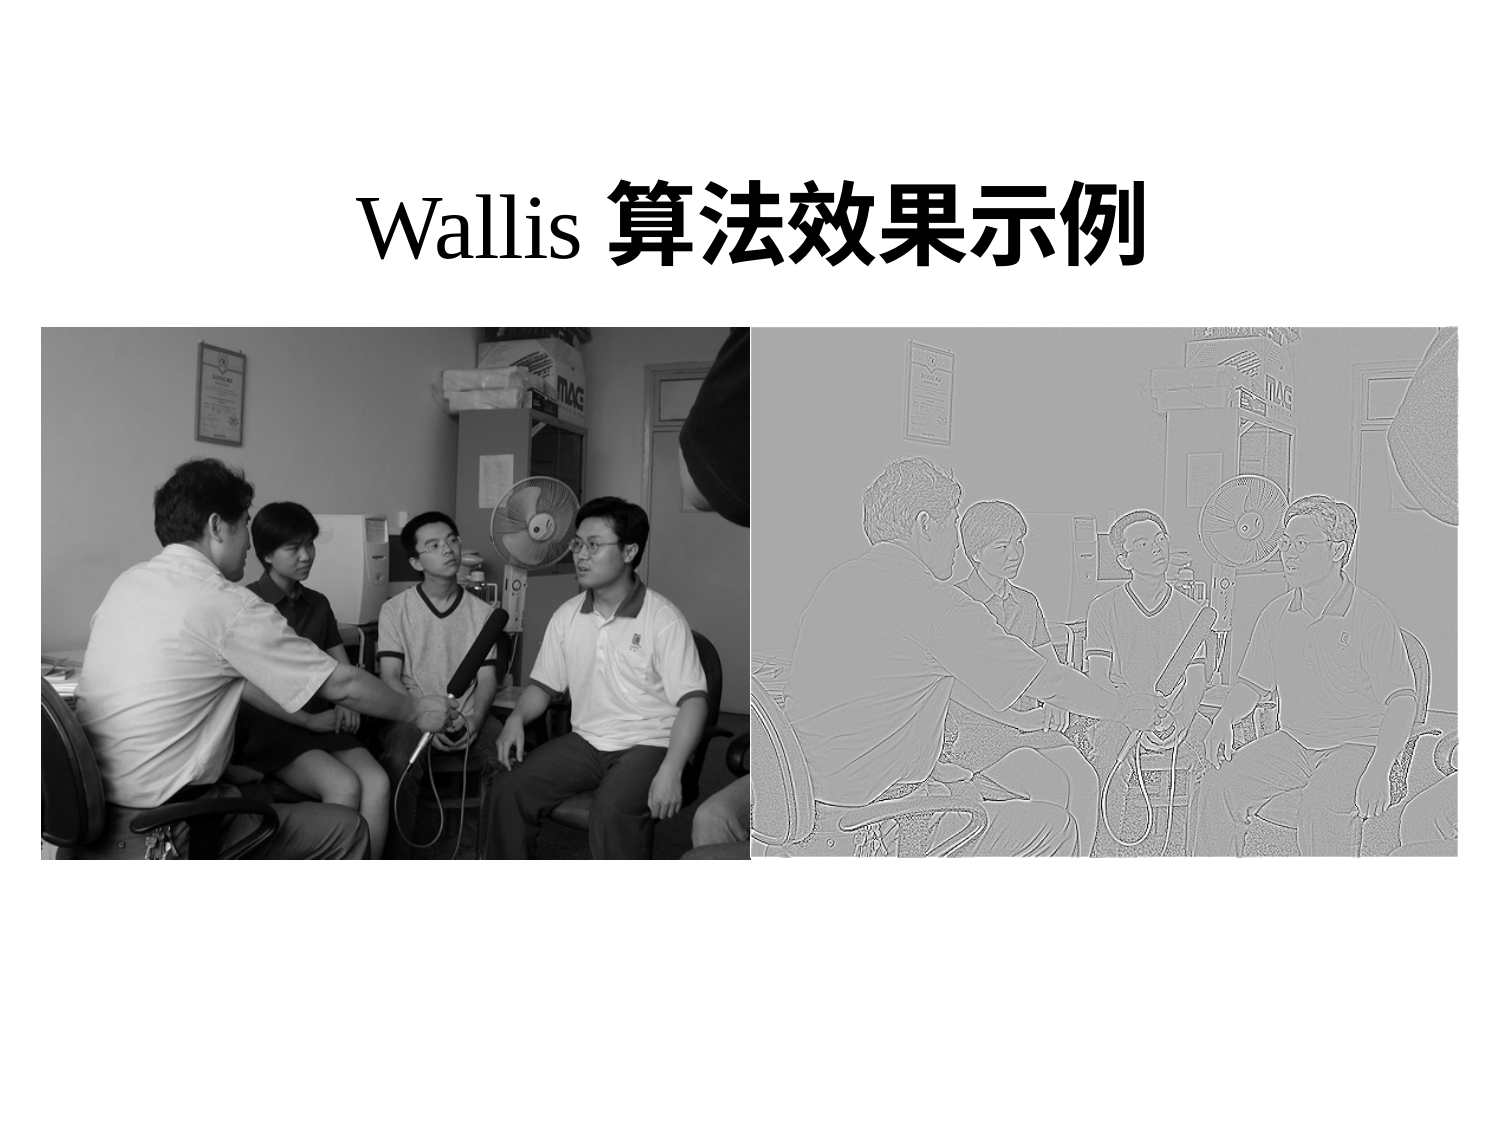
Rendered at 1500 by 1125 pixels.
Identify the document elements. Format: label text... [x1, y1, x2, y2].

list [40, 327, 747, 861]
picture [749, 325, 1459, 858]
title Wallis算法效果示例 [134, 47, 1373, 285]
